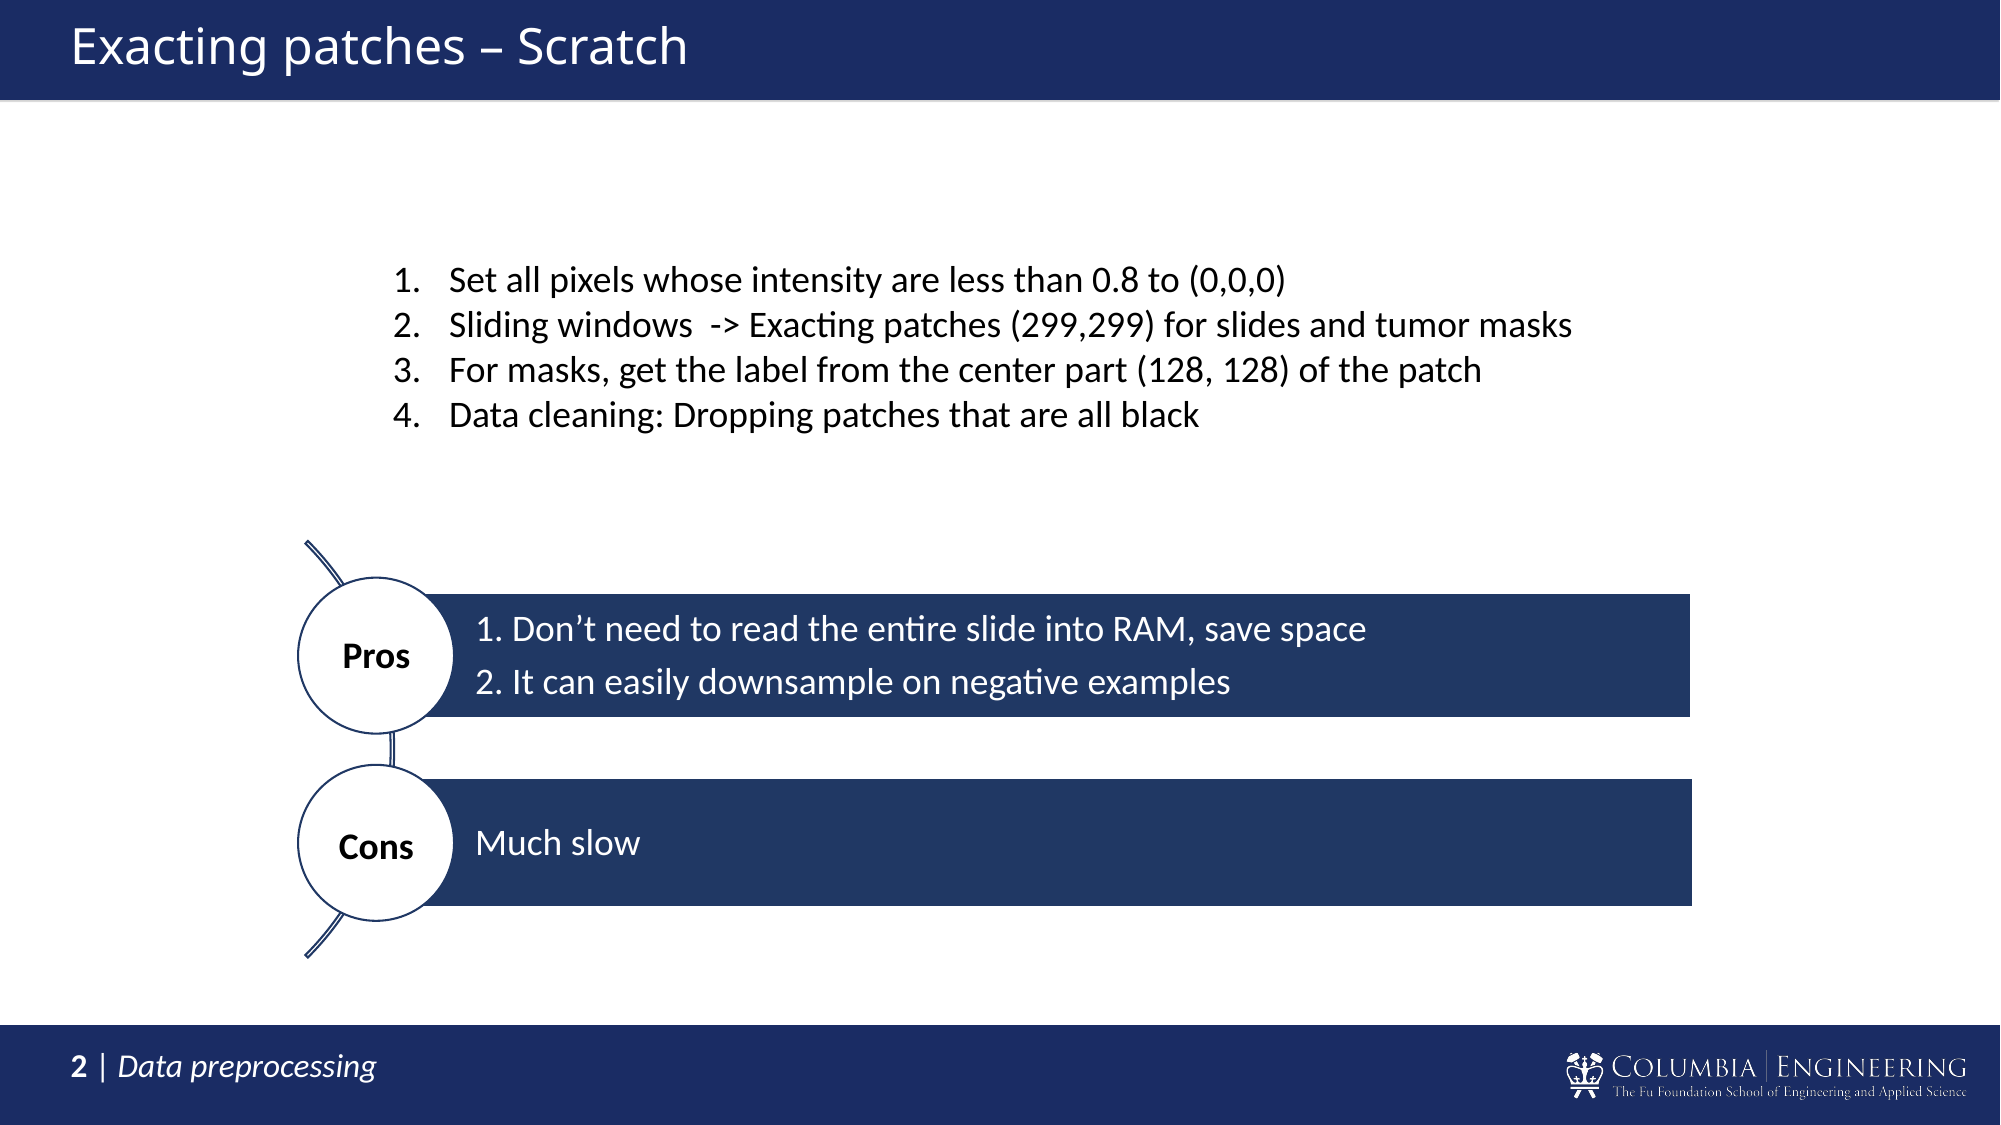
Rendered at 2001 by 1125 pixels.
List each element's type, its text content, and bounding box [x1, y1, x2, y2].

text_box 2 | Data preprocessing [55, 1027, 1540, 1092]
picture [1566, 1050, 1967, 1100]
text_box [0, 0, 2000, 100]
text_box [0, 1025, 2000, 1125]
text_box Exacting patches – Scratch [55, 17, 1540, 83]
text_box Set all pixels whose intensity are less than 0.8 to (0,0,0) Sliding windows -> Exacting patches (299,299) for slides and tumor masks For masks, get the label from the center part (128, 128) of the patch Data cleaning: Dropping patches that are all black [378, 247, 1611, 443]
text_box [295, 530, 1693, 968]
